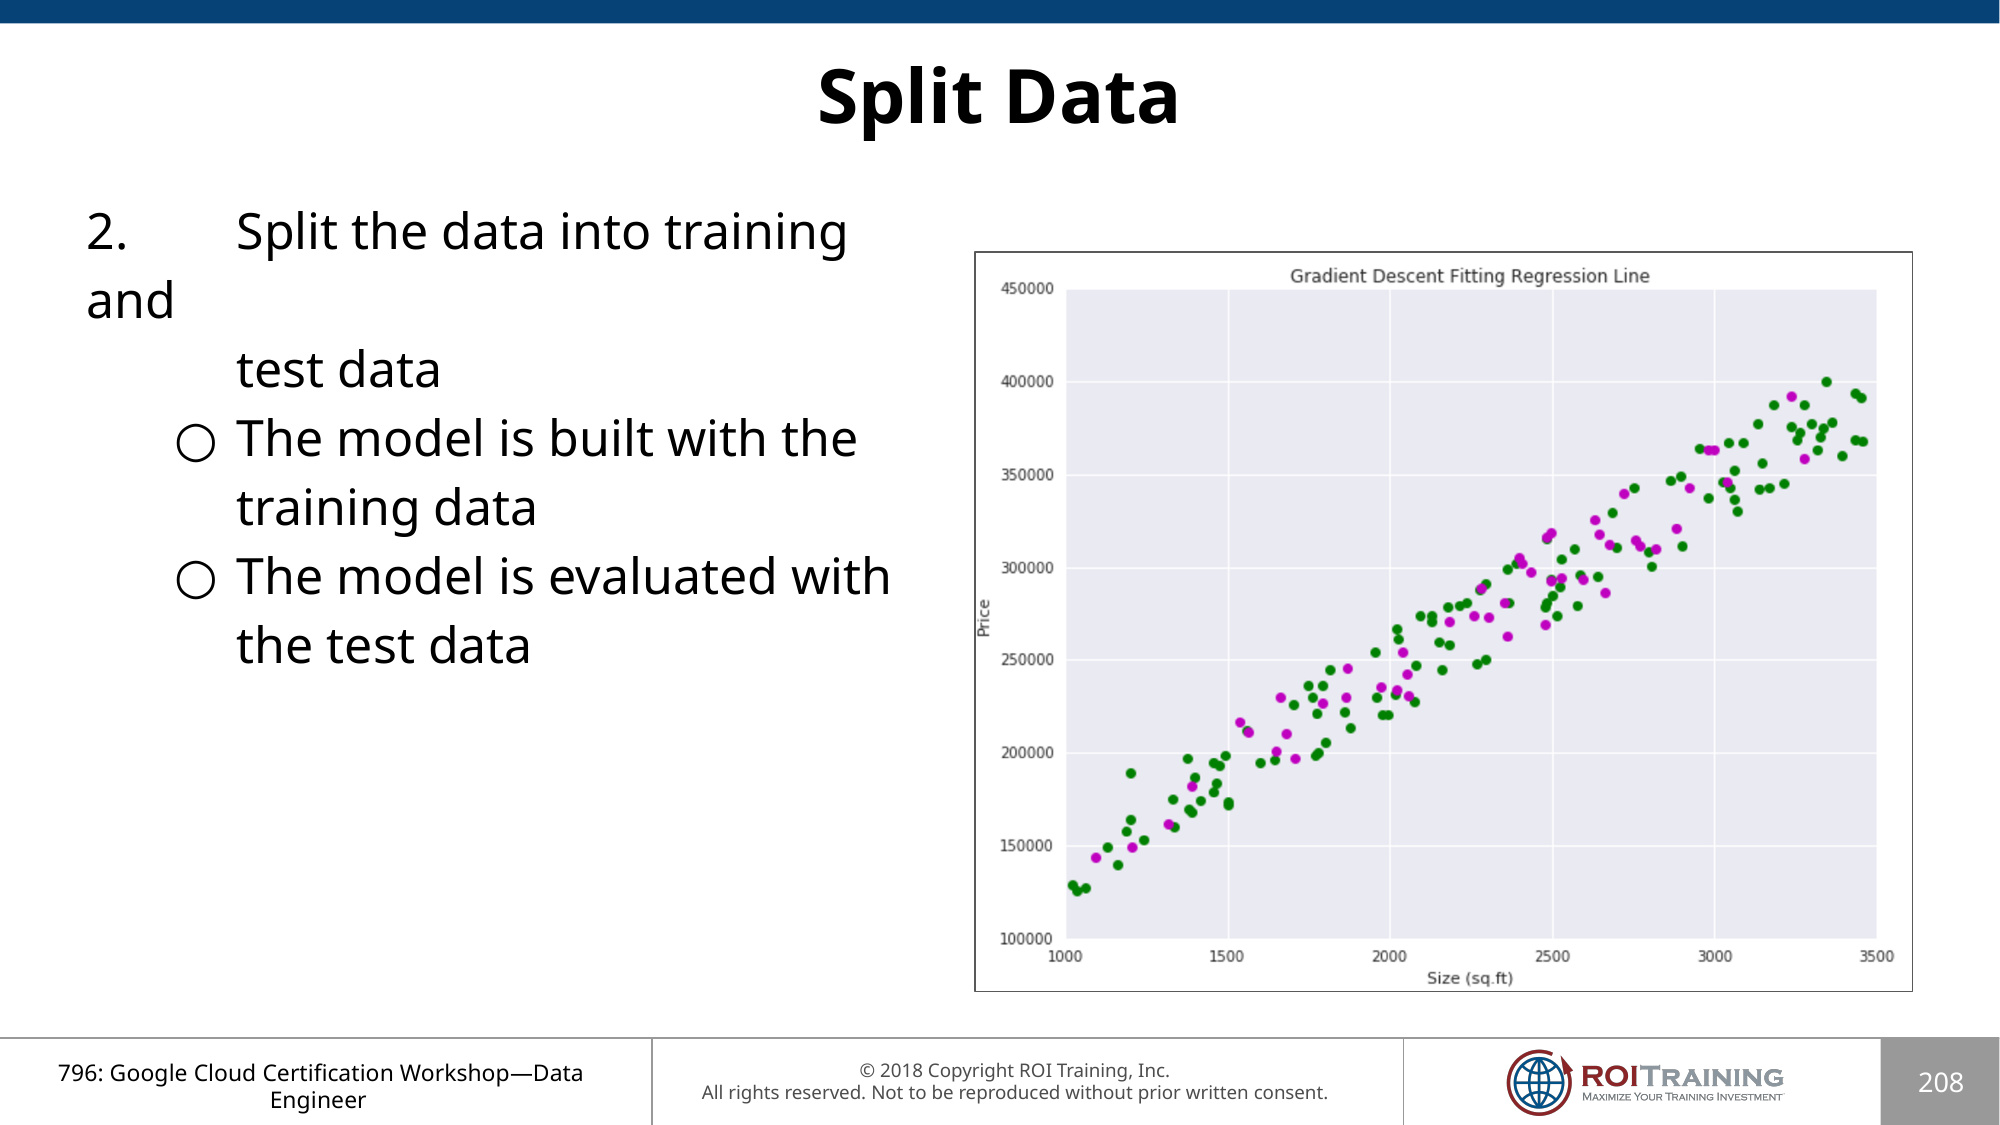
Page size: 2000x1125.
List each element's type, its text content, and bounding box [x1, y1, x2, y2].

list 2. Split the data into training and test data The model is built with the training data The model is evaluated with the test data [66, 170, 967, 966]
title Split Data [68, 30, 1932, 156]
picture [975, 252, 1912, 992]
picture [1498, 1048, 1789, 1117]
